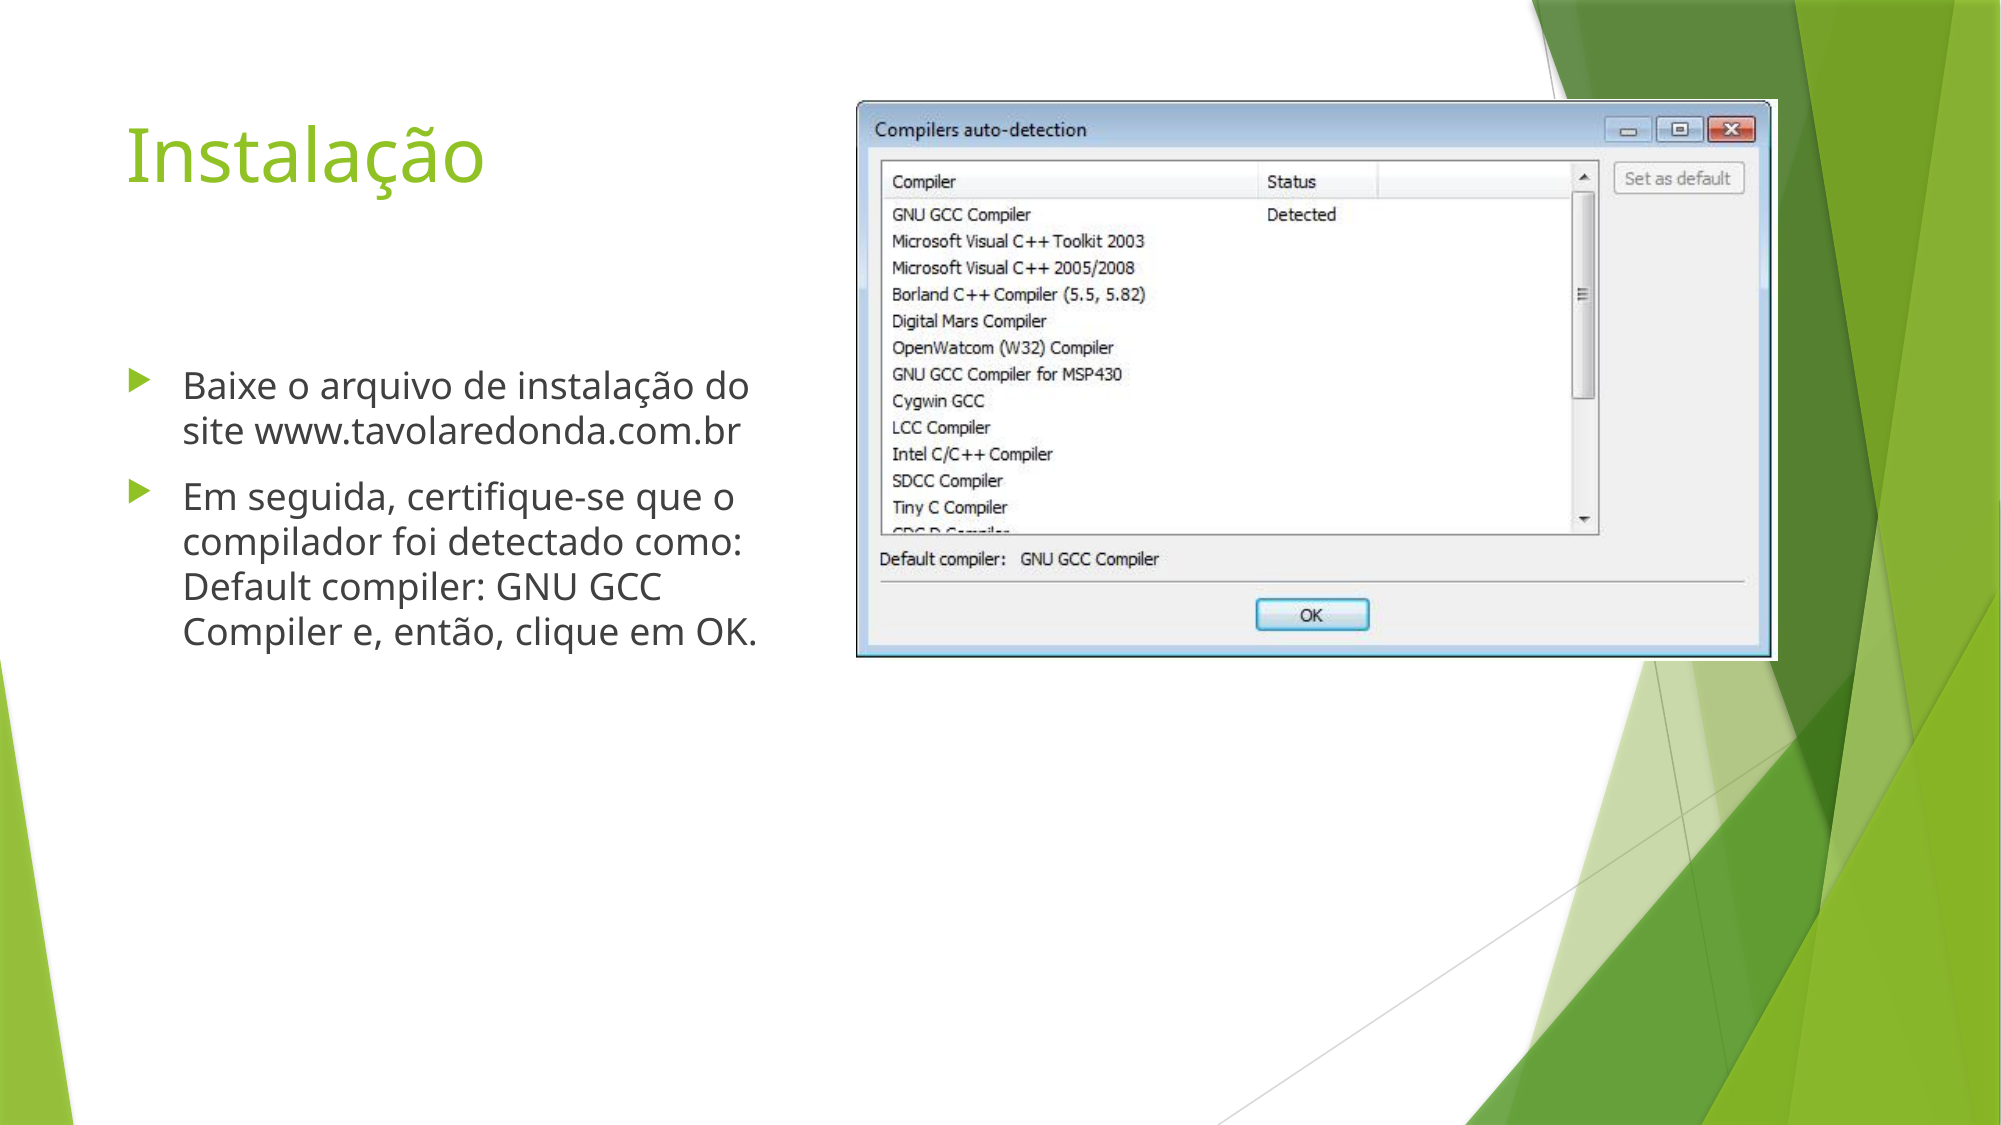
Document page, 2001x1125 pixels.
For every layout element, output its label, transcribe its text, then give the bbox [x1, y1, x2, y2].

title Instalação [111, 99, 854, 317]
picture [855, 99, 1779, 662]
list Baixe o arquivo de instalação do site www.tavolaredonda.com.br Em seguida, certifique-se que o compilador foi detectado como: Default compiler: GNU GCC Compiler e, então, clique em OK. [111, 354, 776, 992]
